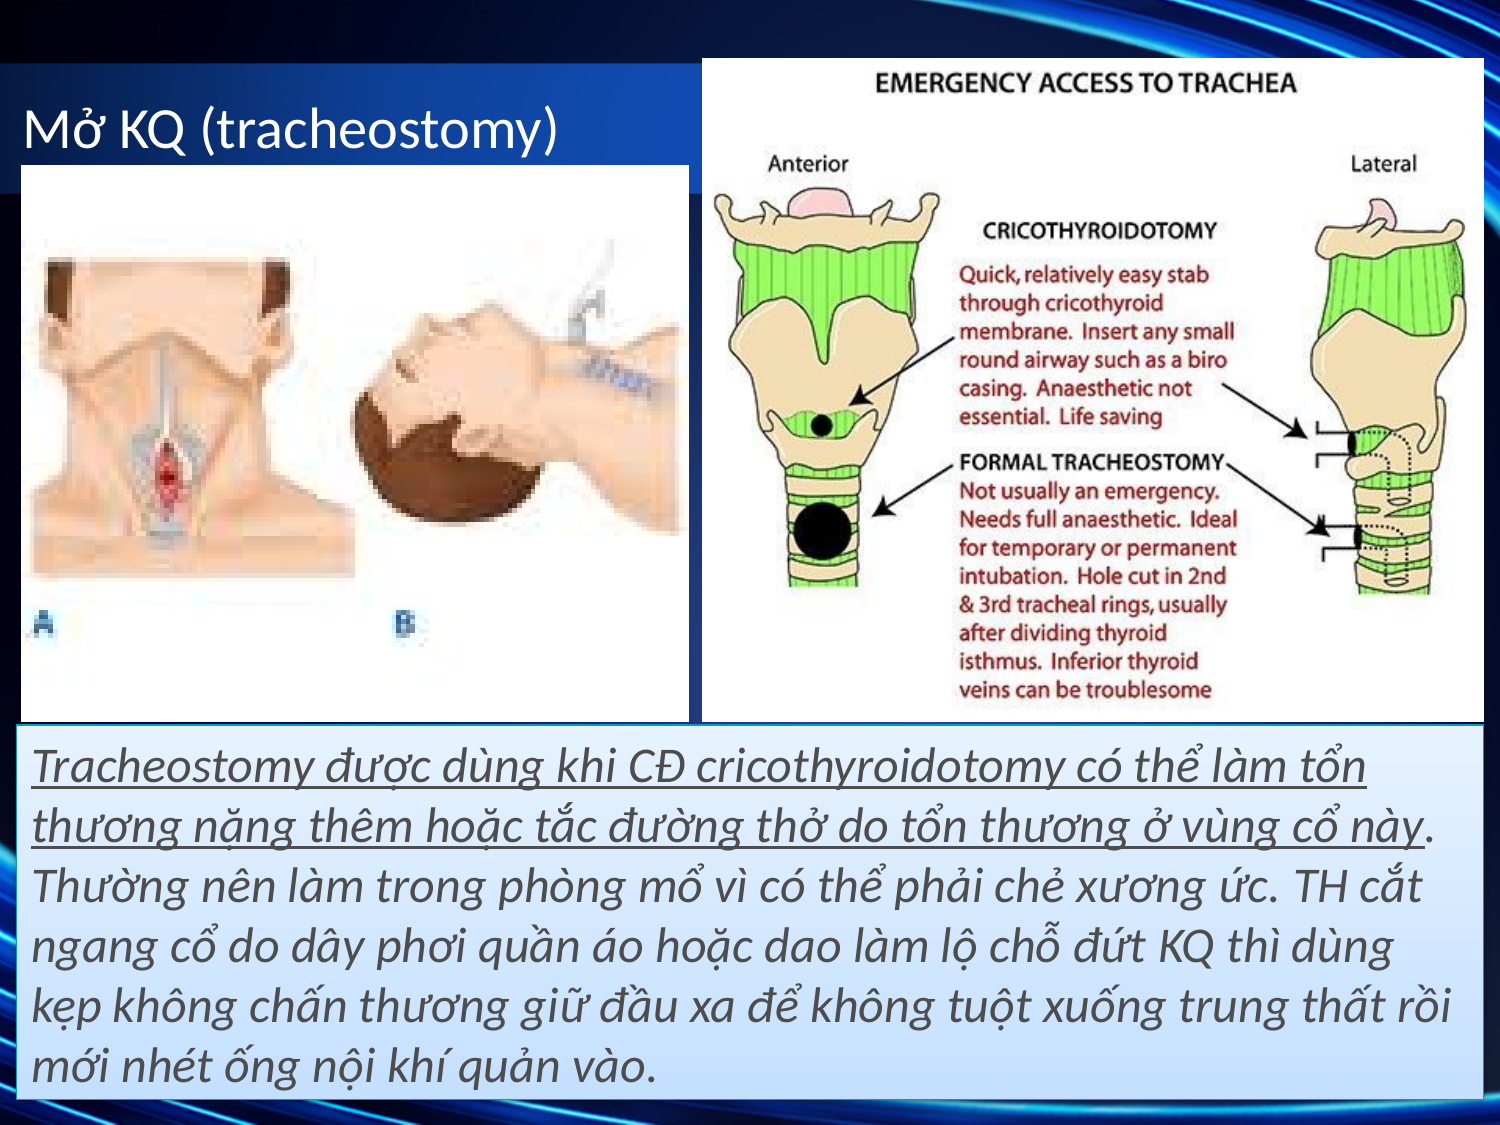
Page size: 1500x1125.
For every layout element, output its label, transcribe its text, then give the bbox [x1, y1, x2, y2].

picture [0, 863, 15, 942]
title Mở KQ (tracheostomy) [1489, 87, 1500, 163]
picture [0, 0, 1500, 1125]
title Mở KQ (tracheostomy) [7, 87, 697, 163]
text_box Tracheostomy được dùng khi CĐ cricothyroidotomy có thể làm tổn thương nặng thêm hoặc tắc đường thở do tổn thương ở vùng cổ này. Thường nên làm trong phòng mổ vì có thể phải chẻ xương ức. TH cắt ngang cổ do dây phơi quần áo hoặc dao làm lộ chỗ đứt KQ thì dùng kẹp không chấn thương giữ đầu xa để không tuột xuống trung thất rồi mới nhét ống nội khí quản vào. [16, 724, 1484, 1100]
